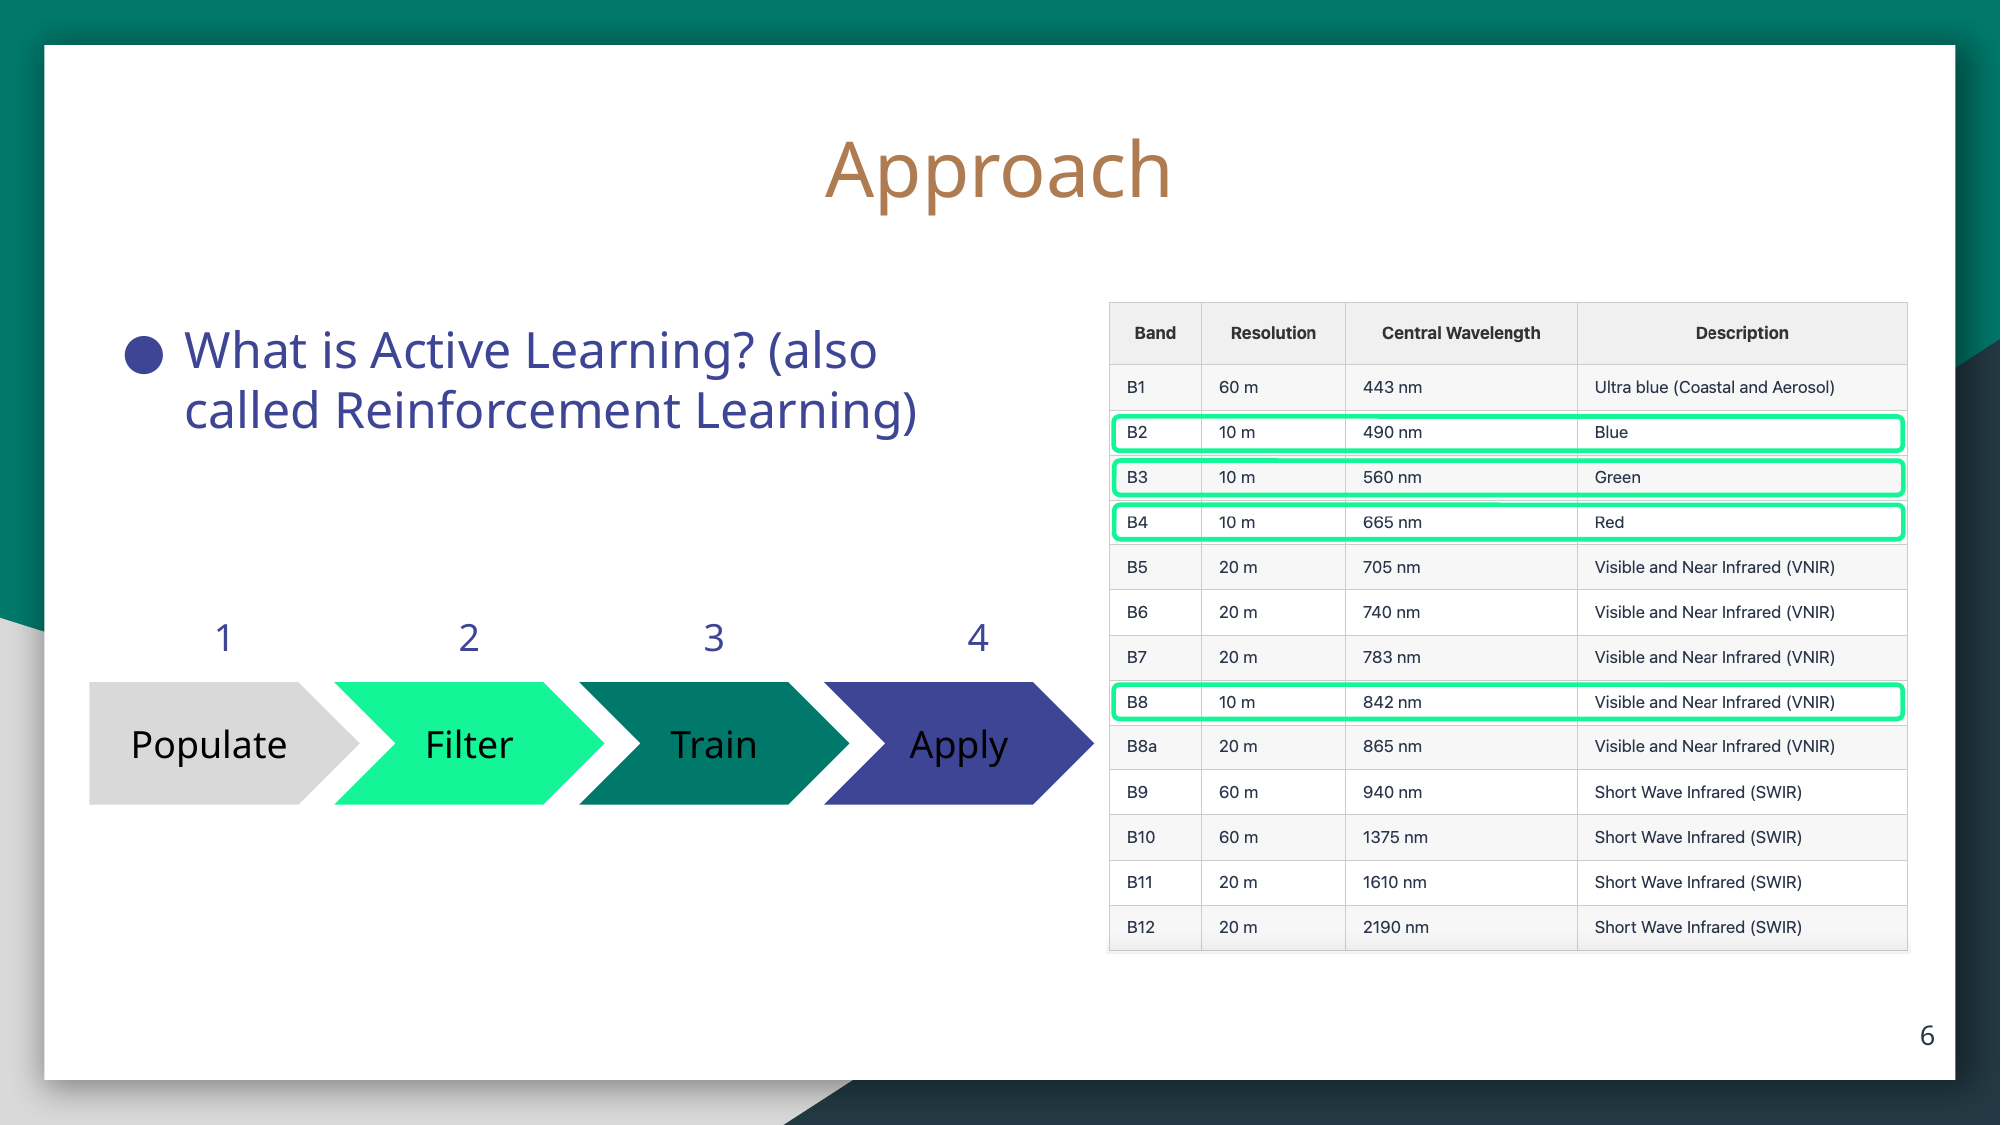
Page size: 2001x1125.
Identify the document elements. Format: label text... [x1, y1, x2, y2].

text_box 2 [426, 598, 513, 685]
list What is Active Learning? (also called Reinforcement Learning) [89, 298, 1027, 451]
text_box 1 [181, 598, 268, 685]
text_box Train [579, 682, 850, 805]
text_box Populate [89, 682, 360, 805]
title Approach [89, 100, 1911, 310]
text_box 3 [670, 598, 758, 685]
text_box Apply [824, 682, 1095, 805]
text_box 4 [934, 598, 1022, 685]
picture [1106, 298, 1911, 954]
text_box Filter [334, 682, 605, 805]
slide_number ‹#› [1835, 993, 1956, 1080]
